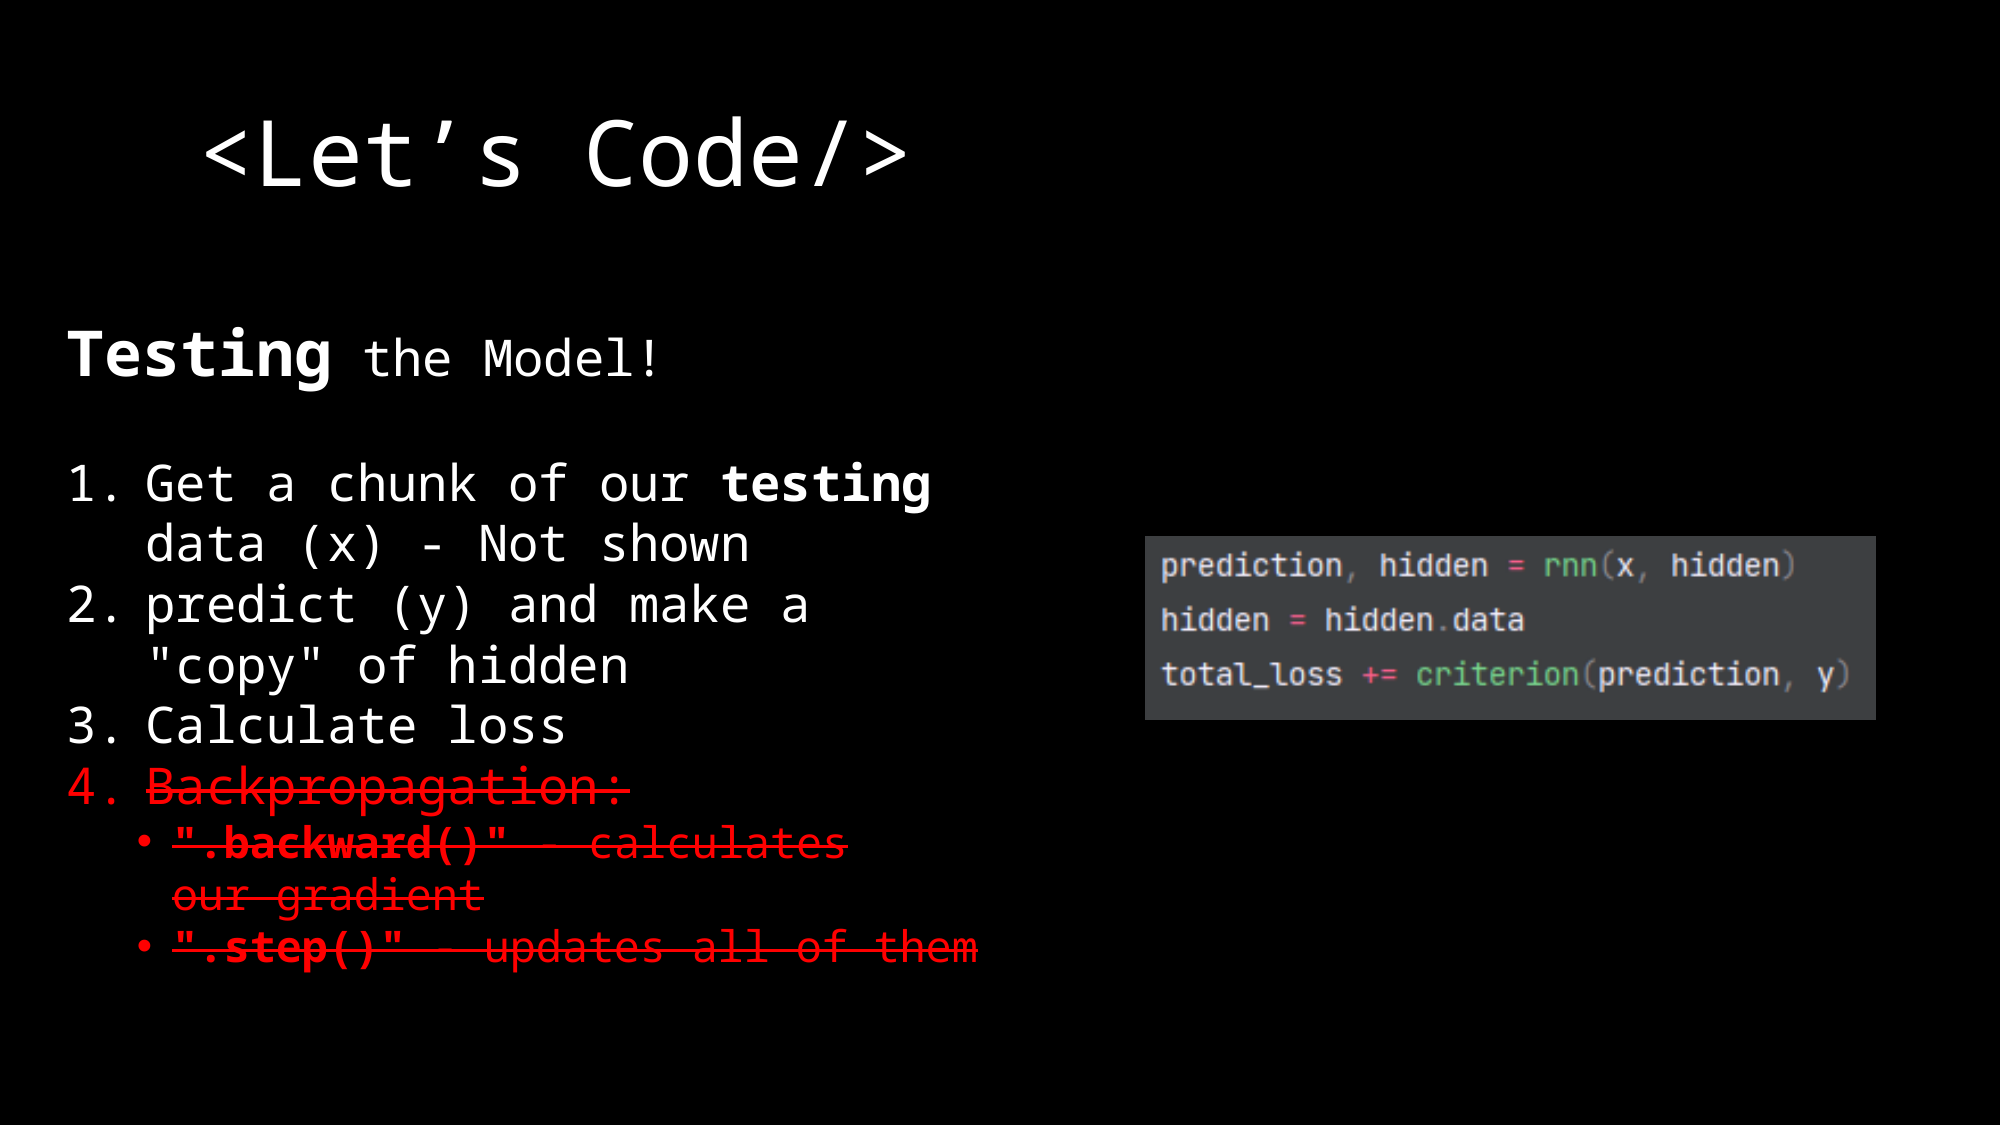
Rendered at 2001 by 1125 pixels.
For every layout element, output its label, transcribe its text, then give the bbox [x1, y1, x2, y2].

text_box <Let’s Code/> [0, 47, 1418, 265]
text_box Testing the Model! Get a chunk of our testing data (x) - Not shown predict (y) and make a "copy" of hidden Calculate loss Backpropagation: ".backward()" - calculates our gradient ".step()" - updates all of them [51, 305, 1007, 1020]
picture [1145, 536, 1876, 720]
